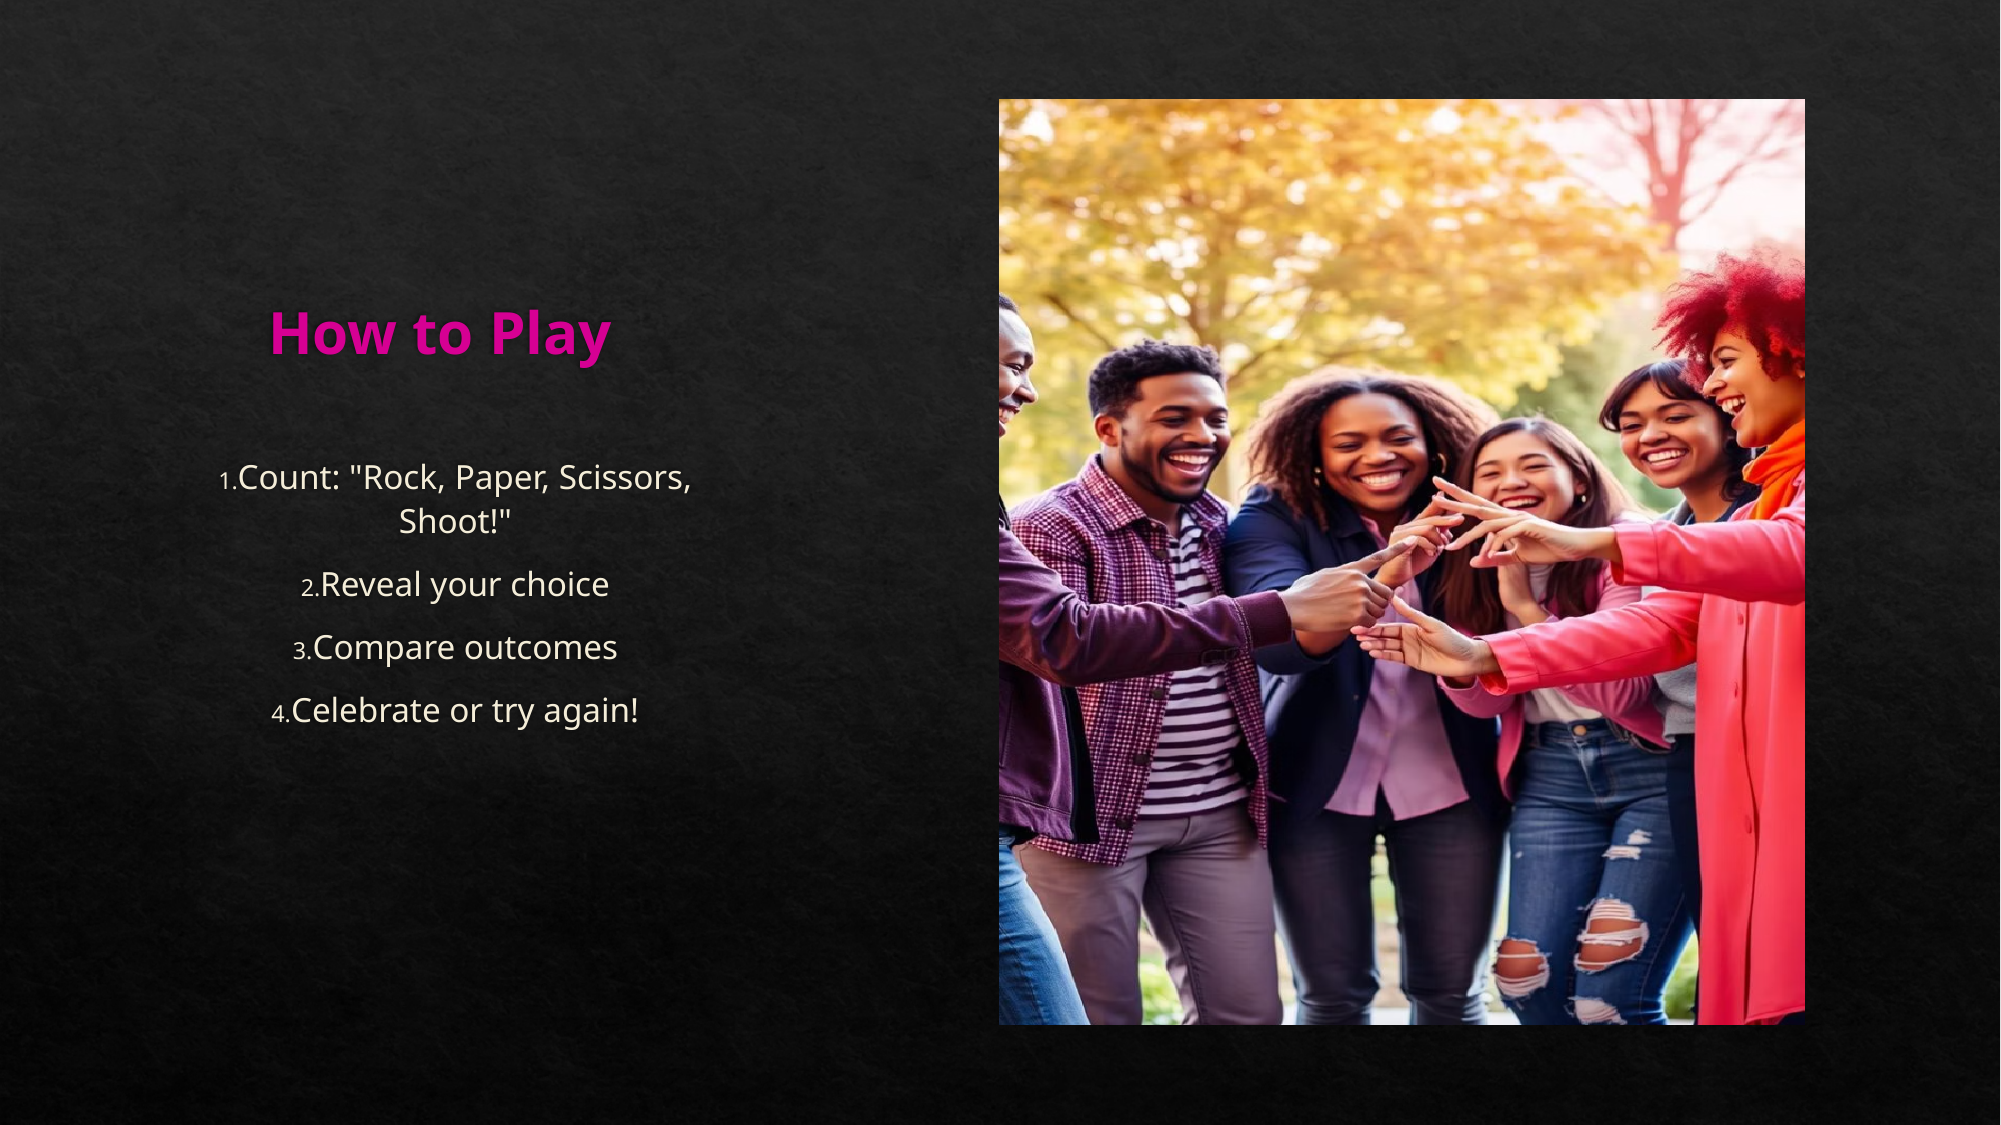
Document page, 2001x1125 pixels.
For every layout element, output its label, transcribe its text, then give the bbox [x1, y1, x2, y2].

picture [999, 99, 1805, 1026]
list Count: "Rock, Paper, Scissors, Shoot!" Reveal your choice Compare outcomes Celebrate or try again! [151, 444, 760, 744]
title How to Play [136, 145, 745, 445]
